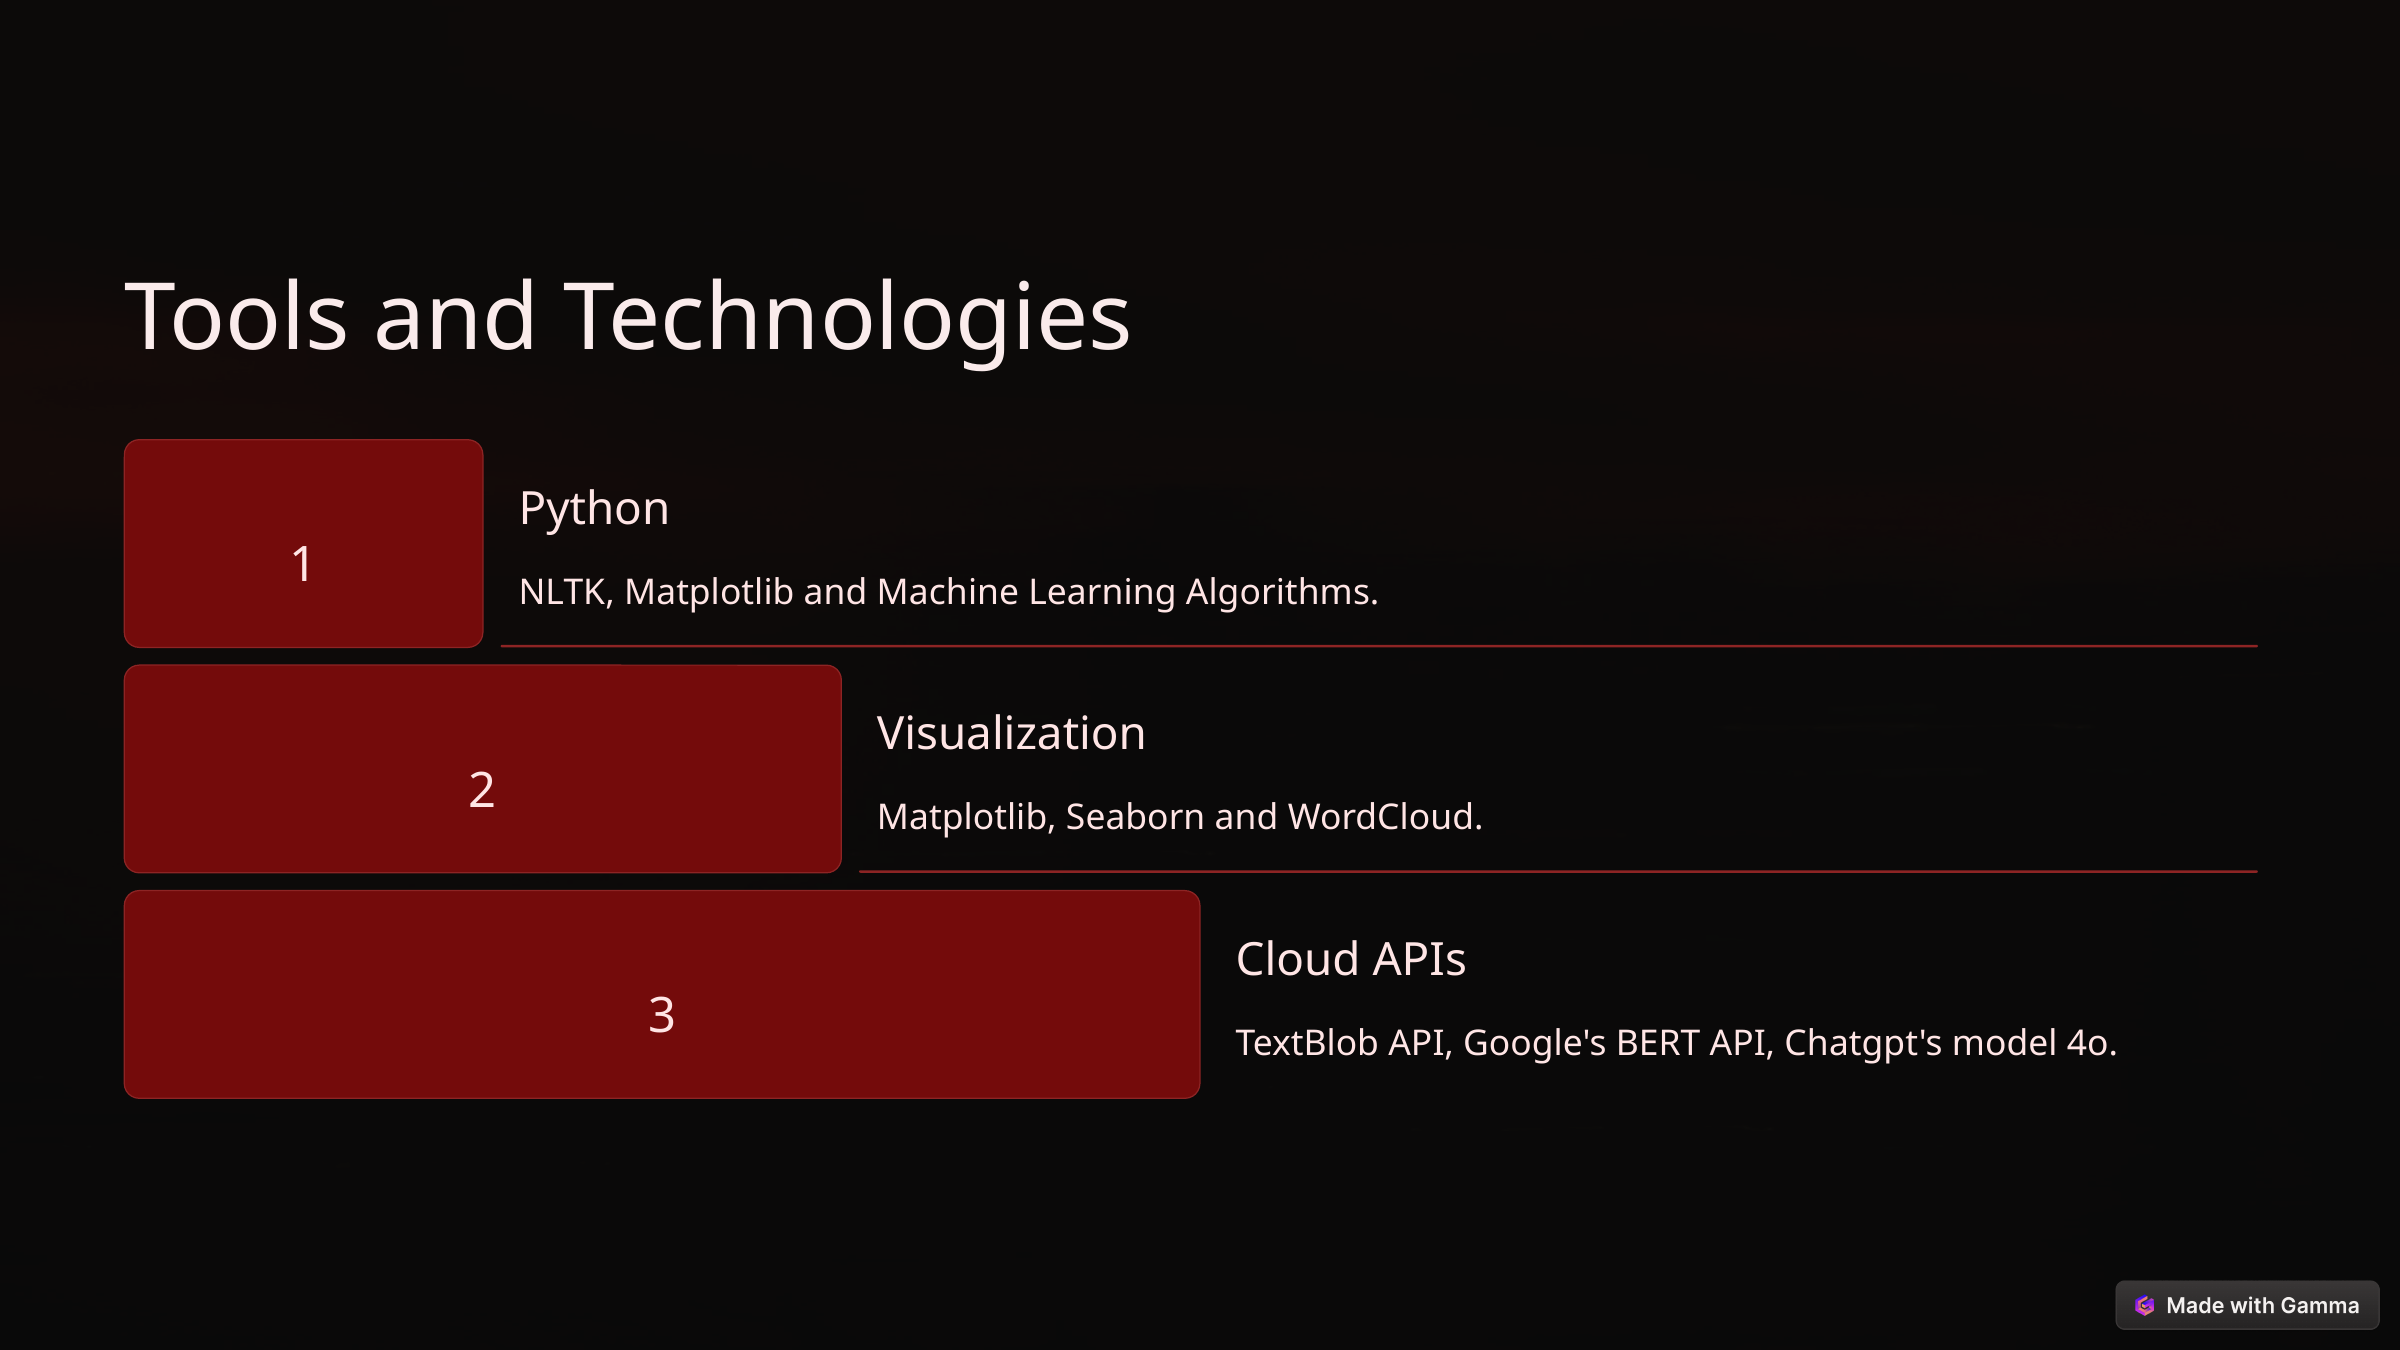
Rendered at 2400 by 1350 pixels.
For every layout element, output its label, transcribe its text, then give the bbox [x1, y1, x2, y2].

picture [2106, 1271, 2389, 1339]
text_box Matplotlib, Seaborn and WordCloud. [876, 780, 1470, 838]
text_box Cloud APIs [1235, 926, 1704, 985]
text_box Tools and Technologies [124, 251, 1414, 369]
text_box Visualization [876, 700, 1345, 760]
text_box NLTK, Matplotlib and Machine Learning Algorithms. [518, 554, 1344, 612]
text_box TextBlob API, Google's BERT API, Chatgpt's model 4o. [1235, 1005, 2091, 1063]
text_box [124, 665, 842, 873]
text_box 3 [637, 963, 688, 1026]
text_box [500, 644, 2258, 648]
text_box [124, 890, 1200, 1099]
text_box Python [518, 475, 987, 534]
text_box [124, 439, 483, 648]
text_box 2 [457, 737, 508, 801]
text_box 1 [278, 512, 329, 575]
